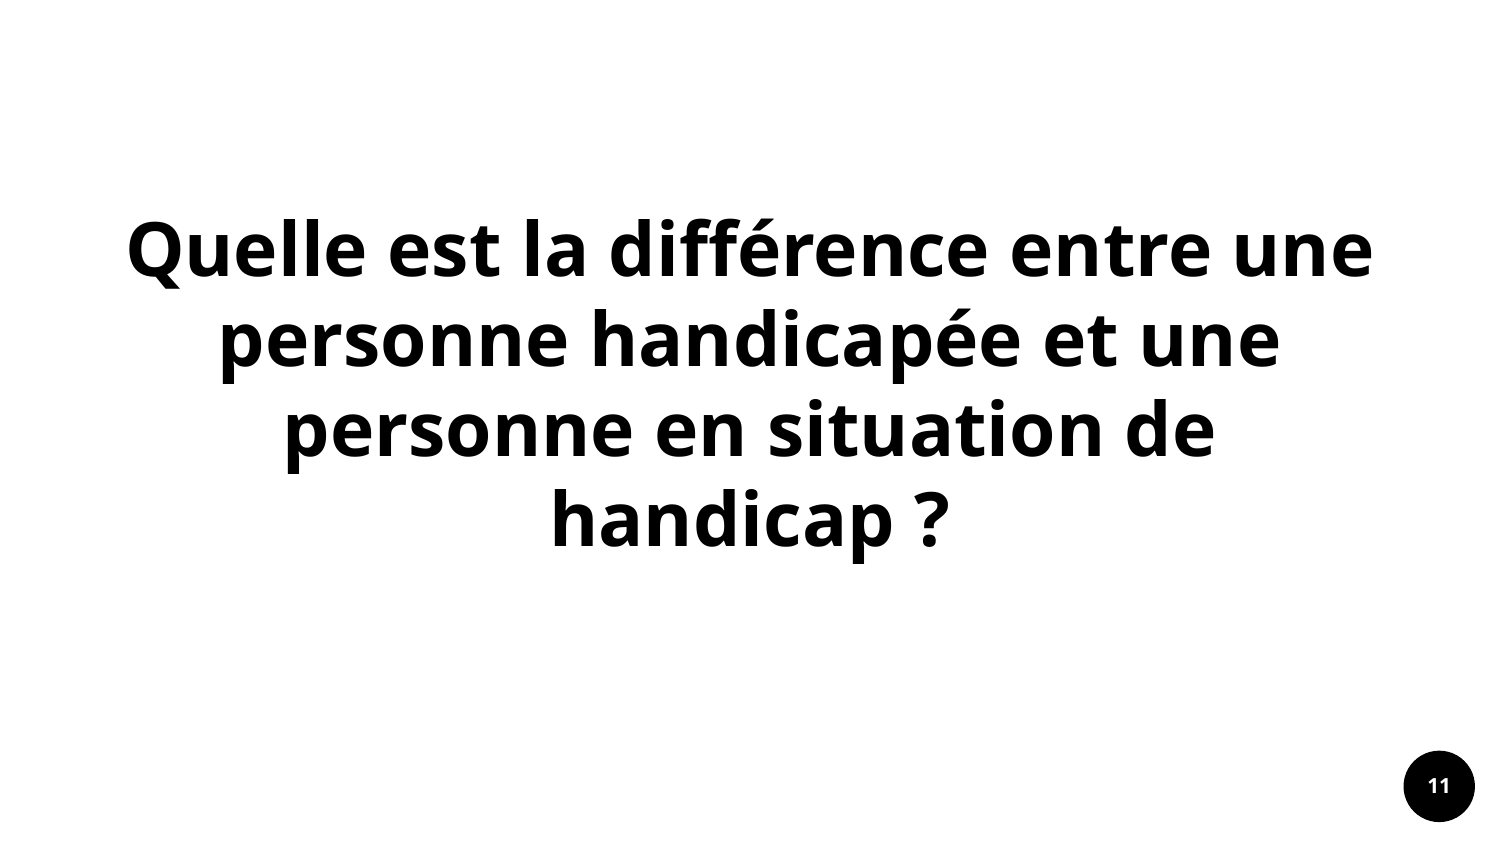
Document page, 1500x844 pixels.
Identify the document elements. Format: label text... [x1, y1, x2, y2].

slide_number 11 [1403, 750, 1475, 823]
title Quelle est la différence entre une personne handicapée et une personne en situation de handicap ? [58, 229, 1442, 535]
